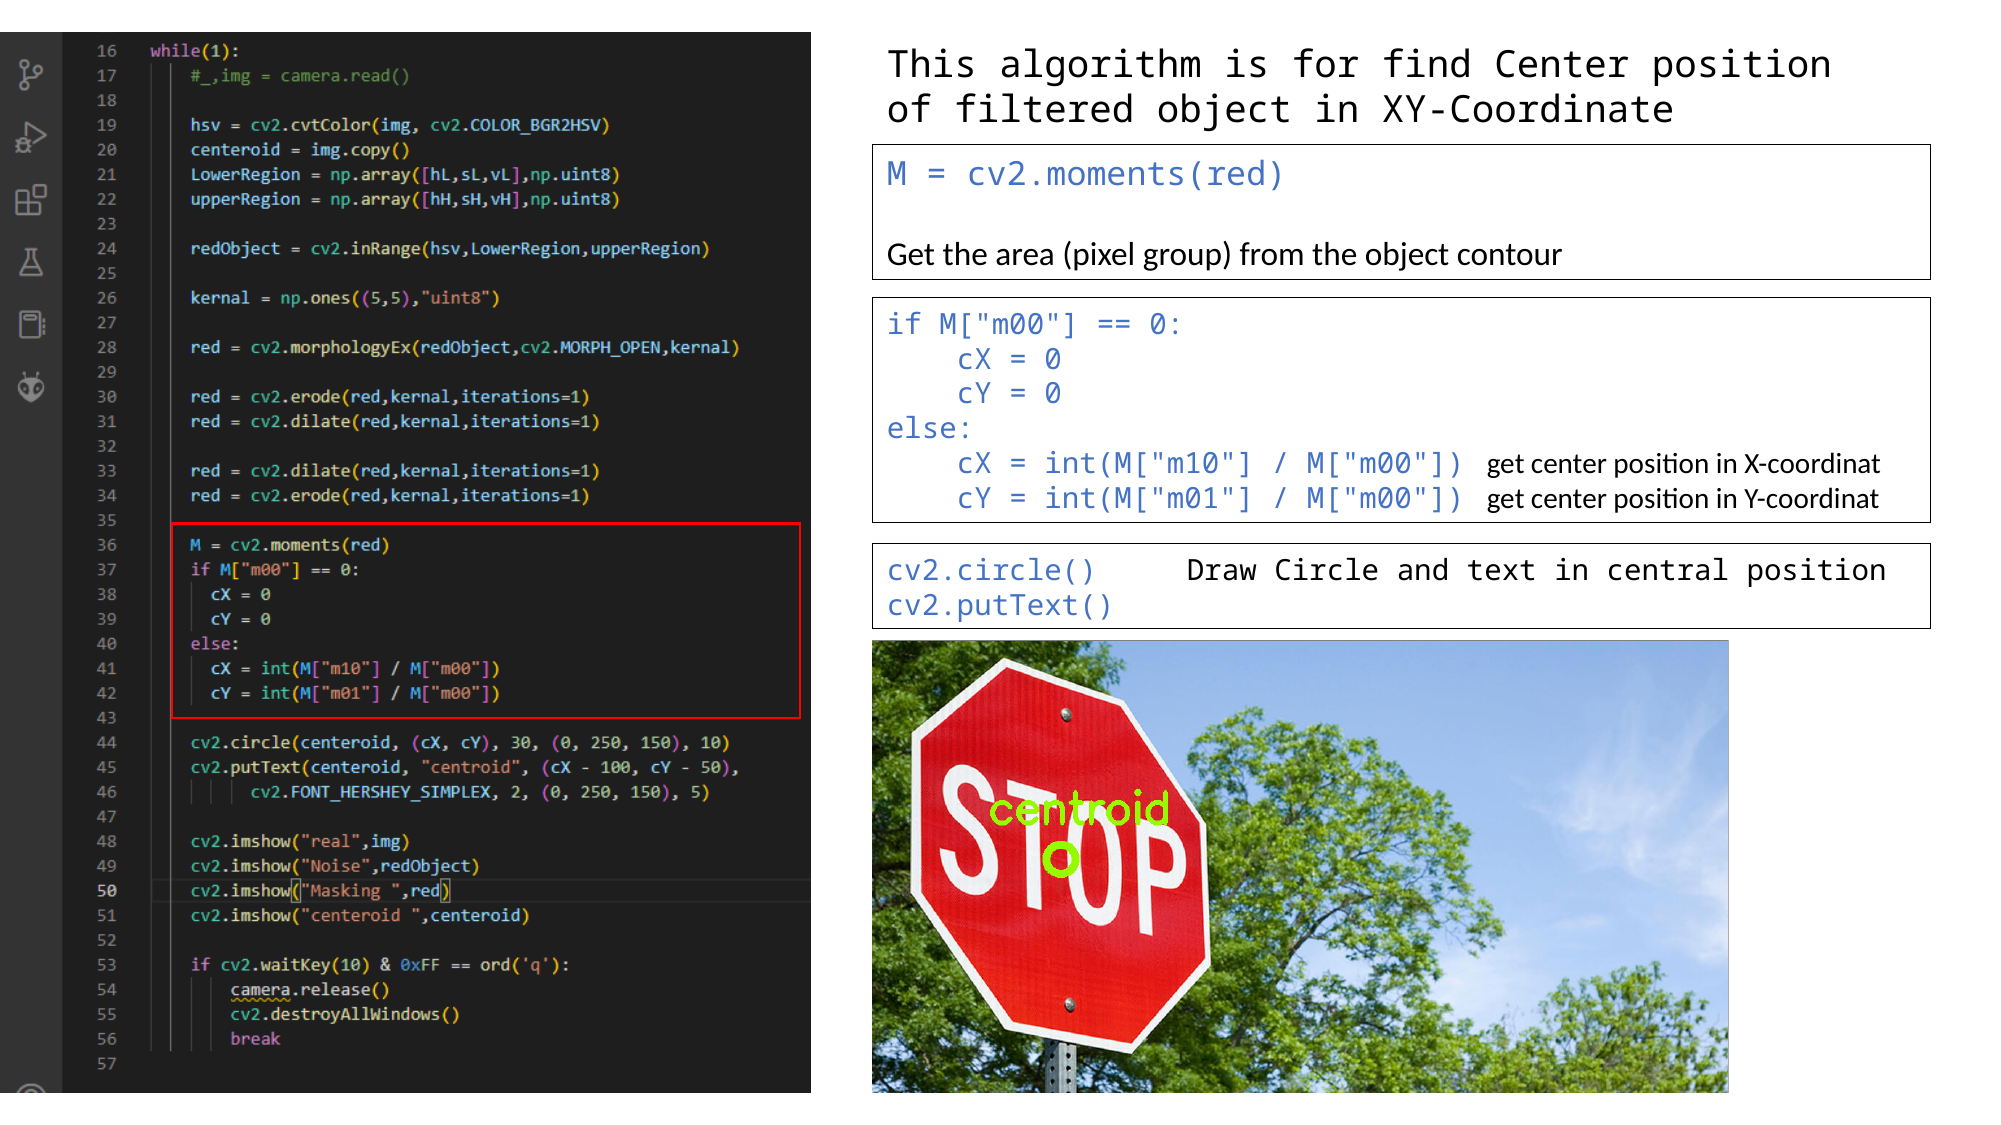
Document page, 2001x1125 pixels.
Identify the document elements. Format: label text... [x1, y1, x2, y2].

text_box cv2.circle() Draw Circle and text in central position cv2.putText() [872, 543, 1931, 629]
text_box This algorithm is for find Center position of filtered object in XY-Coordinate [872, 32, 1872, 137]
picture [871, 635, 1729, 1093]
text_box M = cv2.moments(red) Get the area (pixel group) from the object contour [872, 144, 1931, 280]
picture [0, 32, 811, 1093]
text_box if M["m00"] == 0: cX = 0 cY = 0 else: cX = int(M["m10"] / M["m00"]) get center position in X-coordinat cY = int(M["m01"] / M["m00"]) get center position in Y-coordinat [872, 297, 1931, 523]
